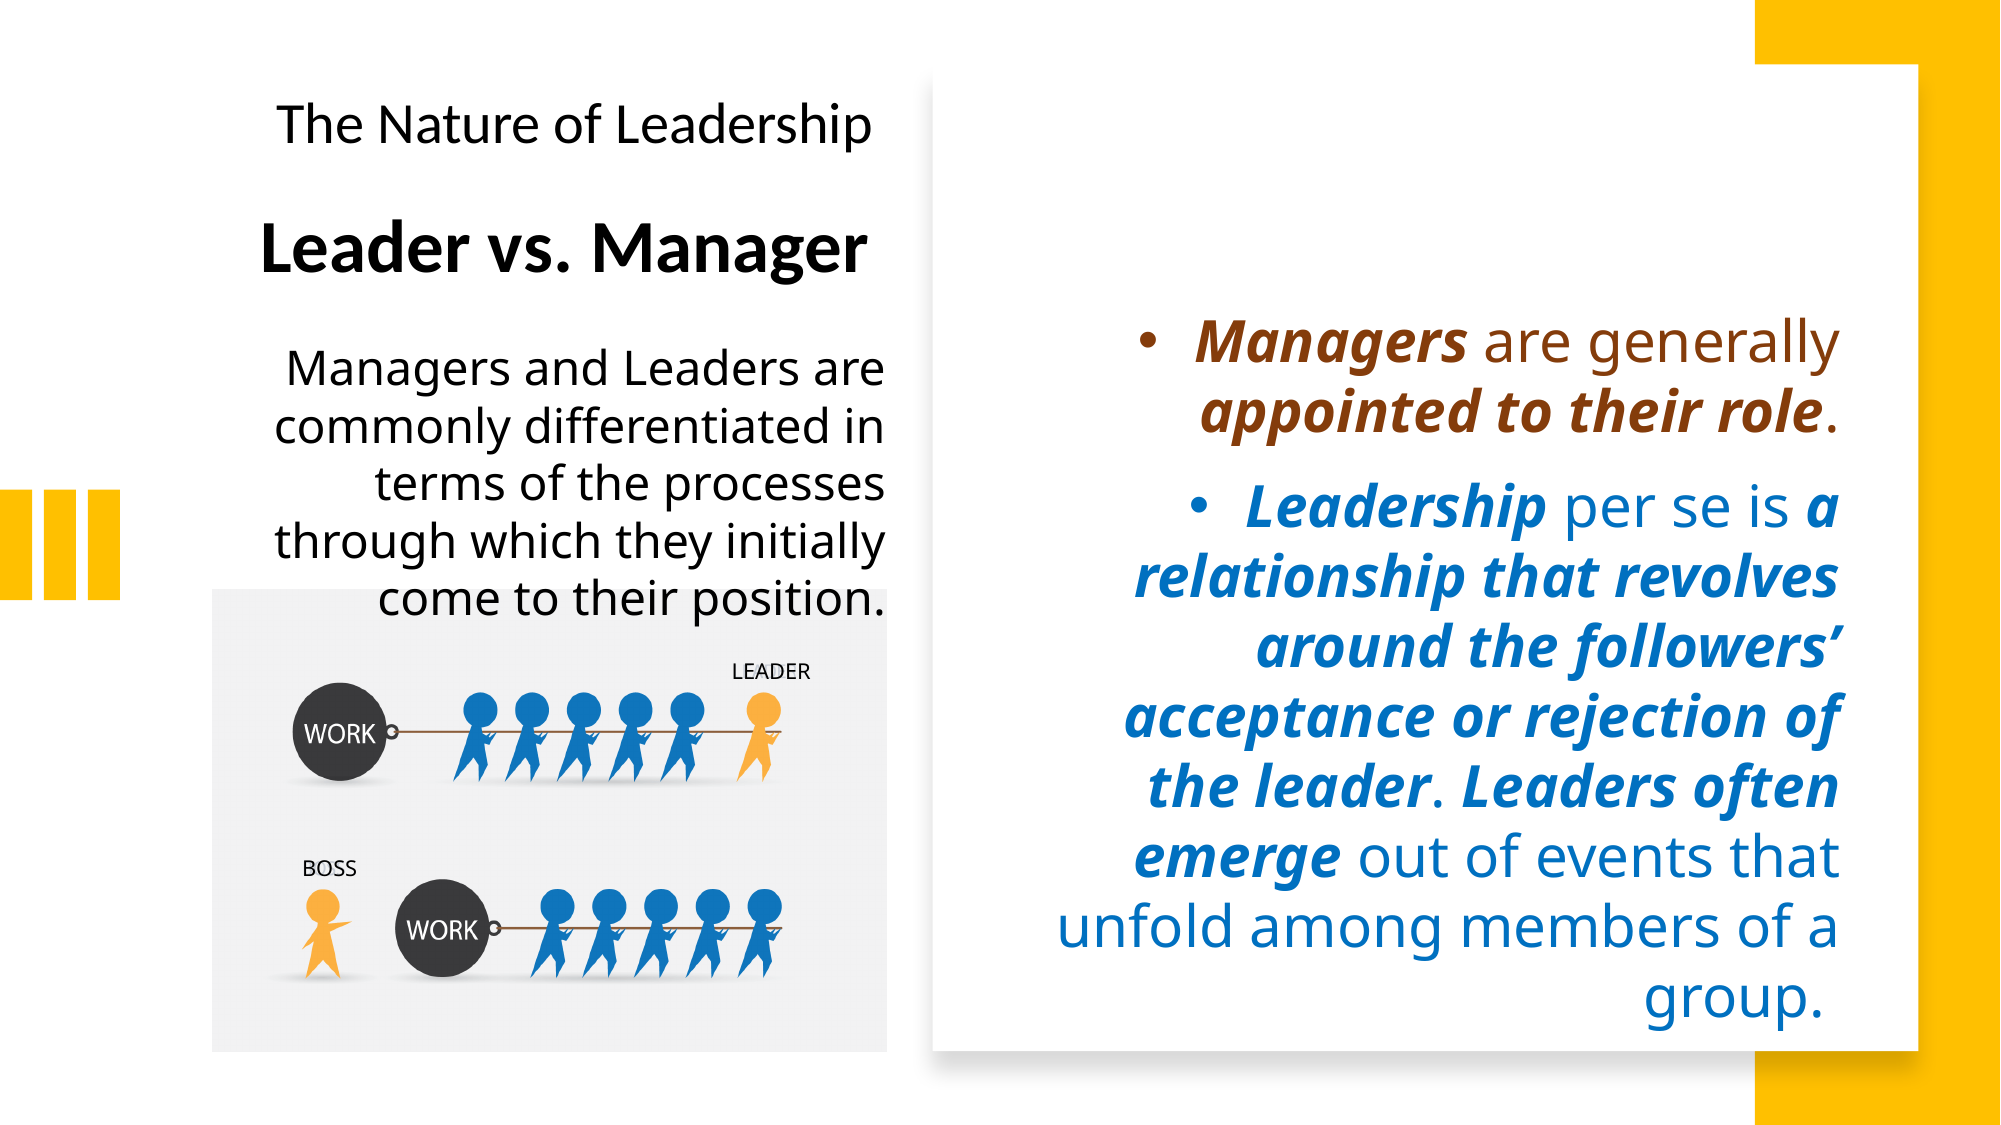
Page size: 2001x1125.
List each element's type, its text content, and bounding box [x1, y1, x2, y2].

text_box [0, 489, 120, 601]
text_box [0, 0, 1754, 1125]
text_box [176, 330, 902, 1052]
text_box Managers are generally appointed to their role. Leadership per se is a relationship that revolves around the followers’ acceptance or rejection of the leader. Leaders often emerge out of events that unfold among members of a group. [964, 297, 1856, 1037]
text_box [932, 63, 1919, 1052]
text_box The Nature of Leadership [240, 69, 902, 164]
text_box Leader vs. Manager [168, 200, 902, 331]
text_box [1754, 0, 2000, 1125]
